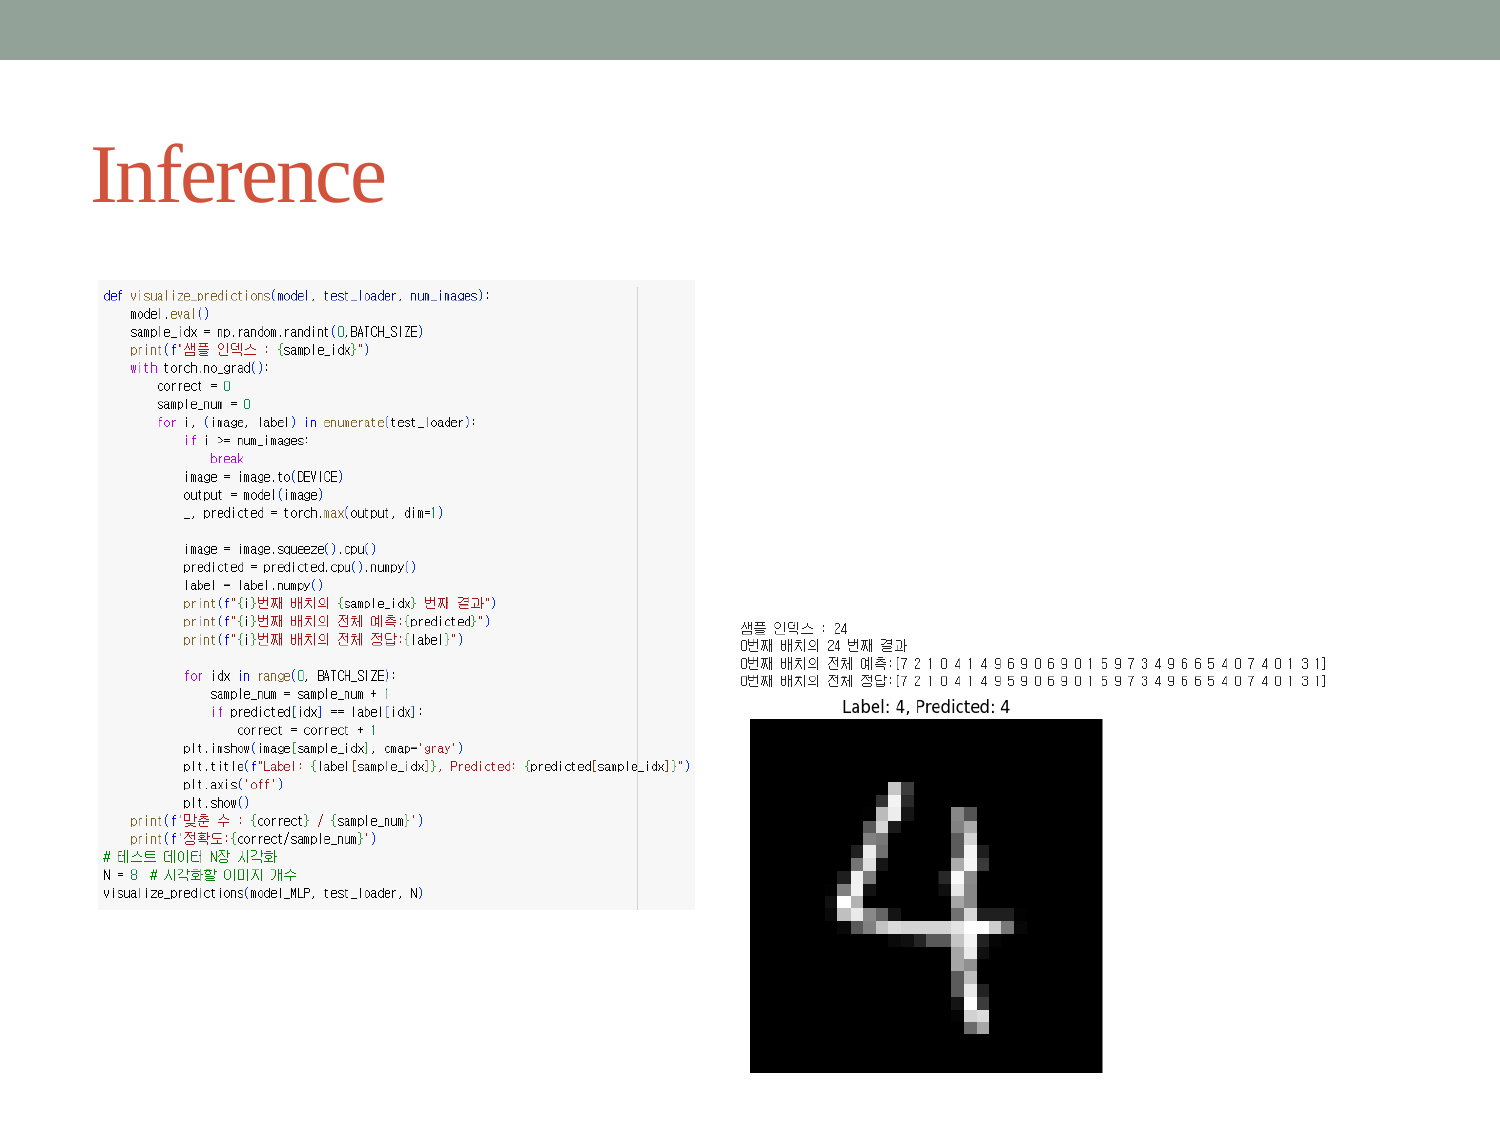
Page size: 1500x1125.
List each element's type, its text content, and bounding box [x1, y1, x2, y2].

title Inference [75, 87, 1425, 250]
picture [732, 614, 1330, 1076]
picture [97, 280, 695, 910]
